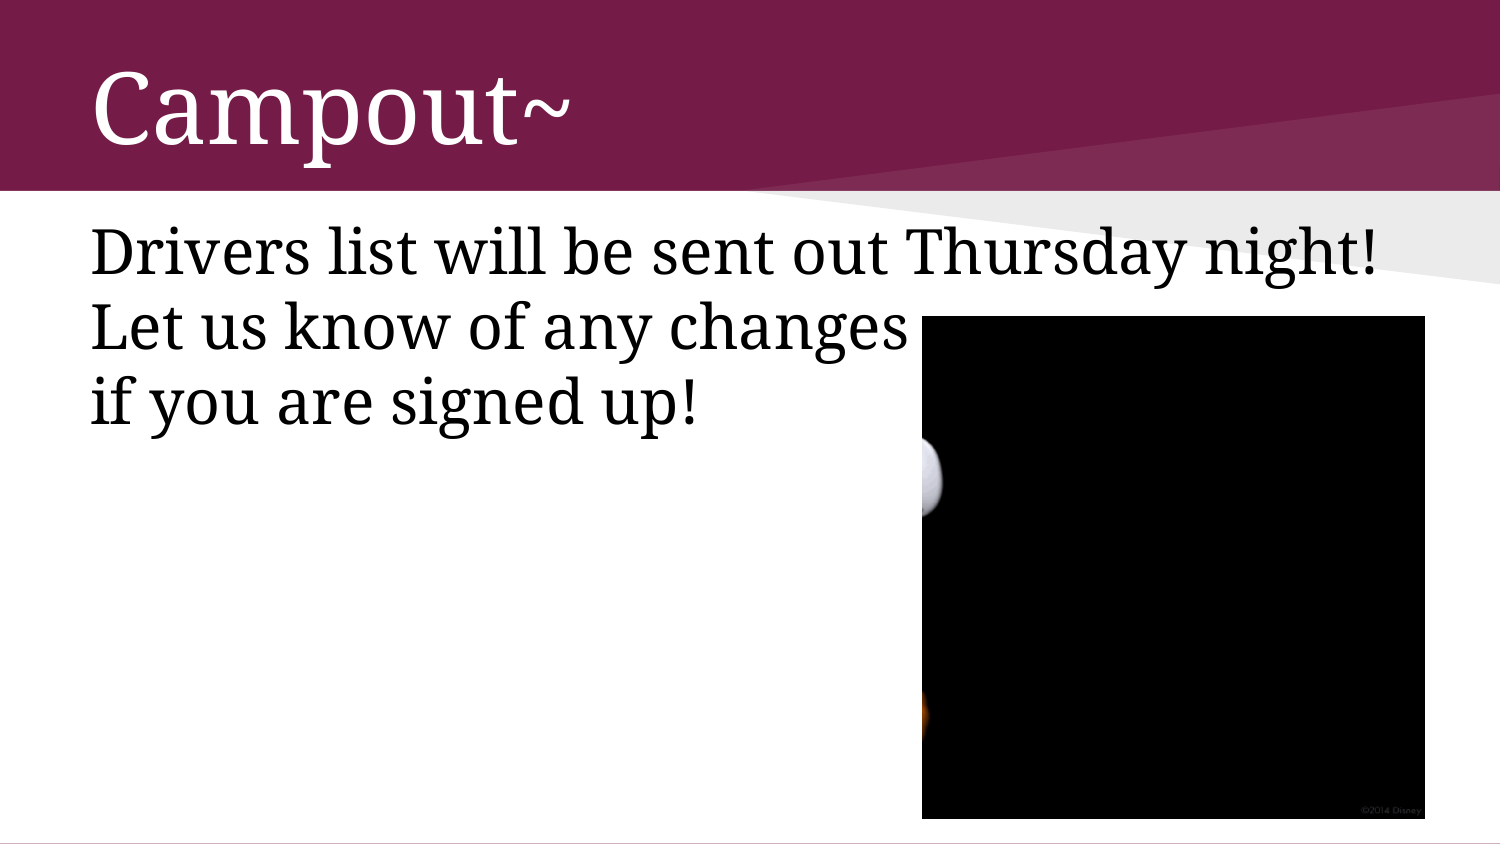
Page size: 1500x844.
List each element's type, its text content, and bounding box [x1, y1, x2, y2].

title Campout~ [75, 33, 1425, 175]
list Drivers list will be sent out Thursday night! Let us know of any changes if you are signed up! [75, 196, 1425, 808]
picture [922, 315, 1426, 820]
